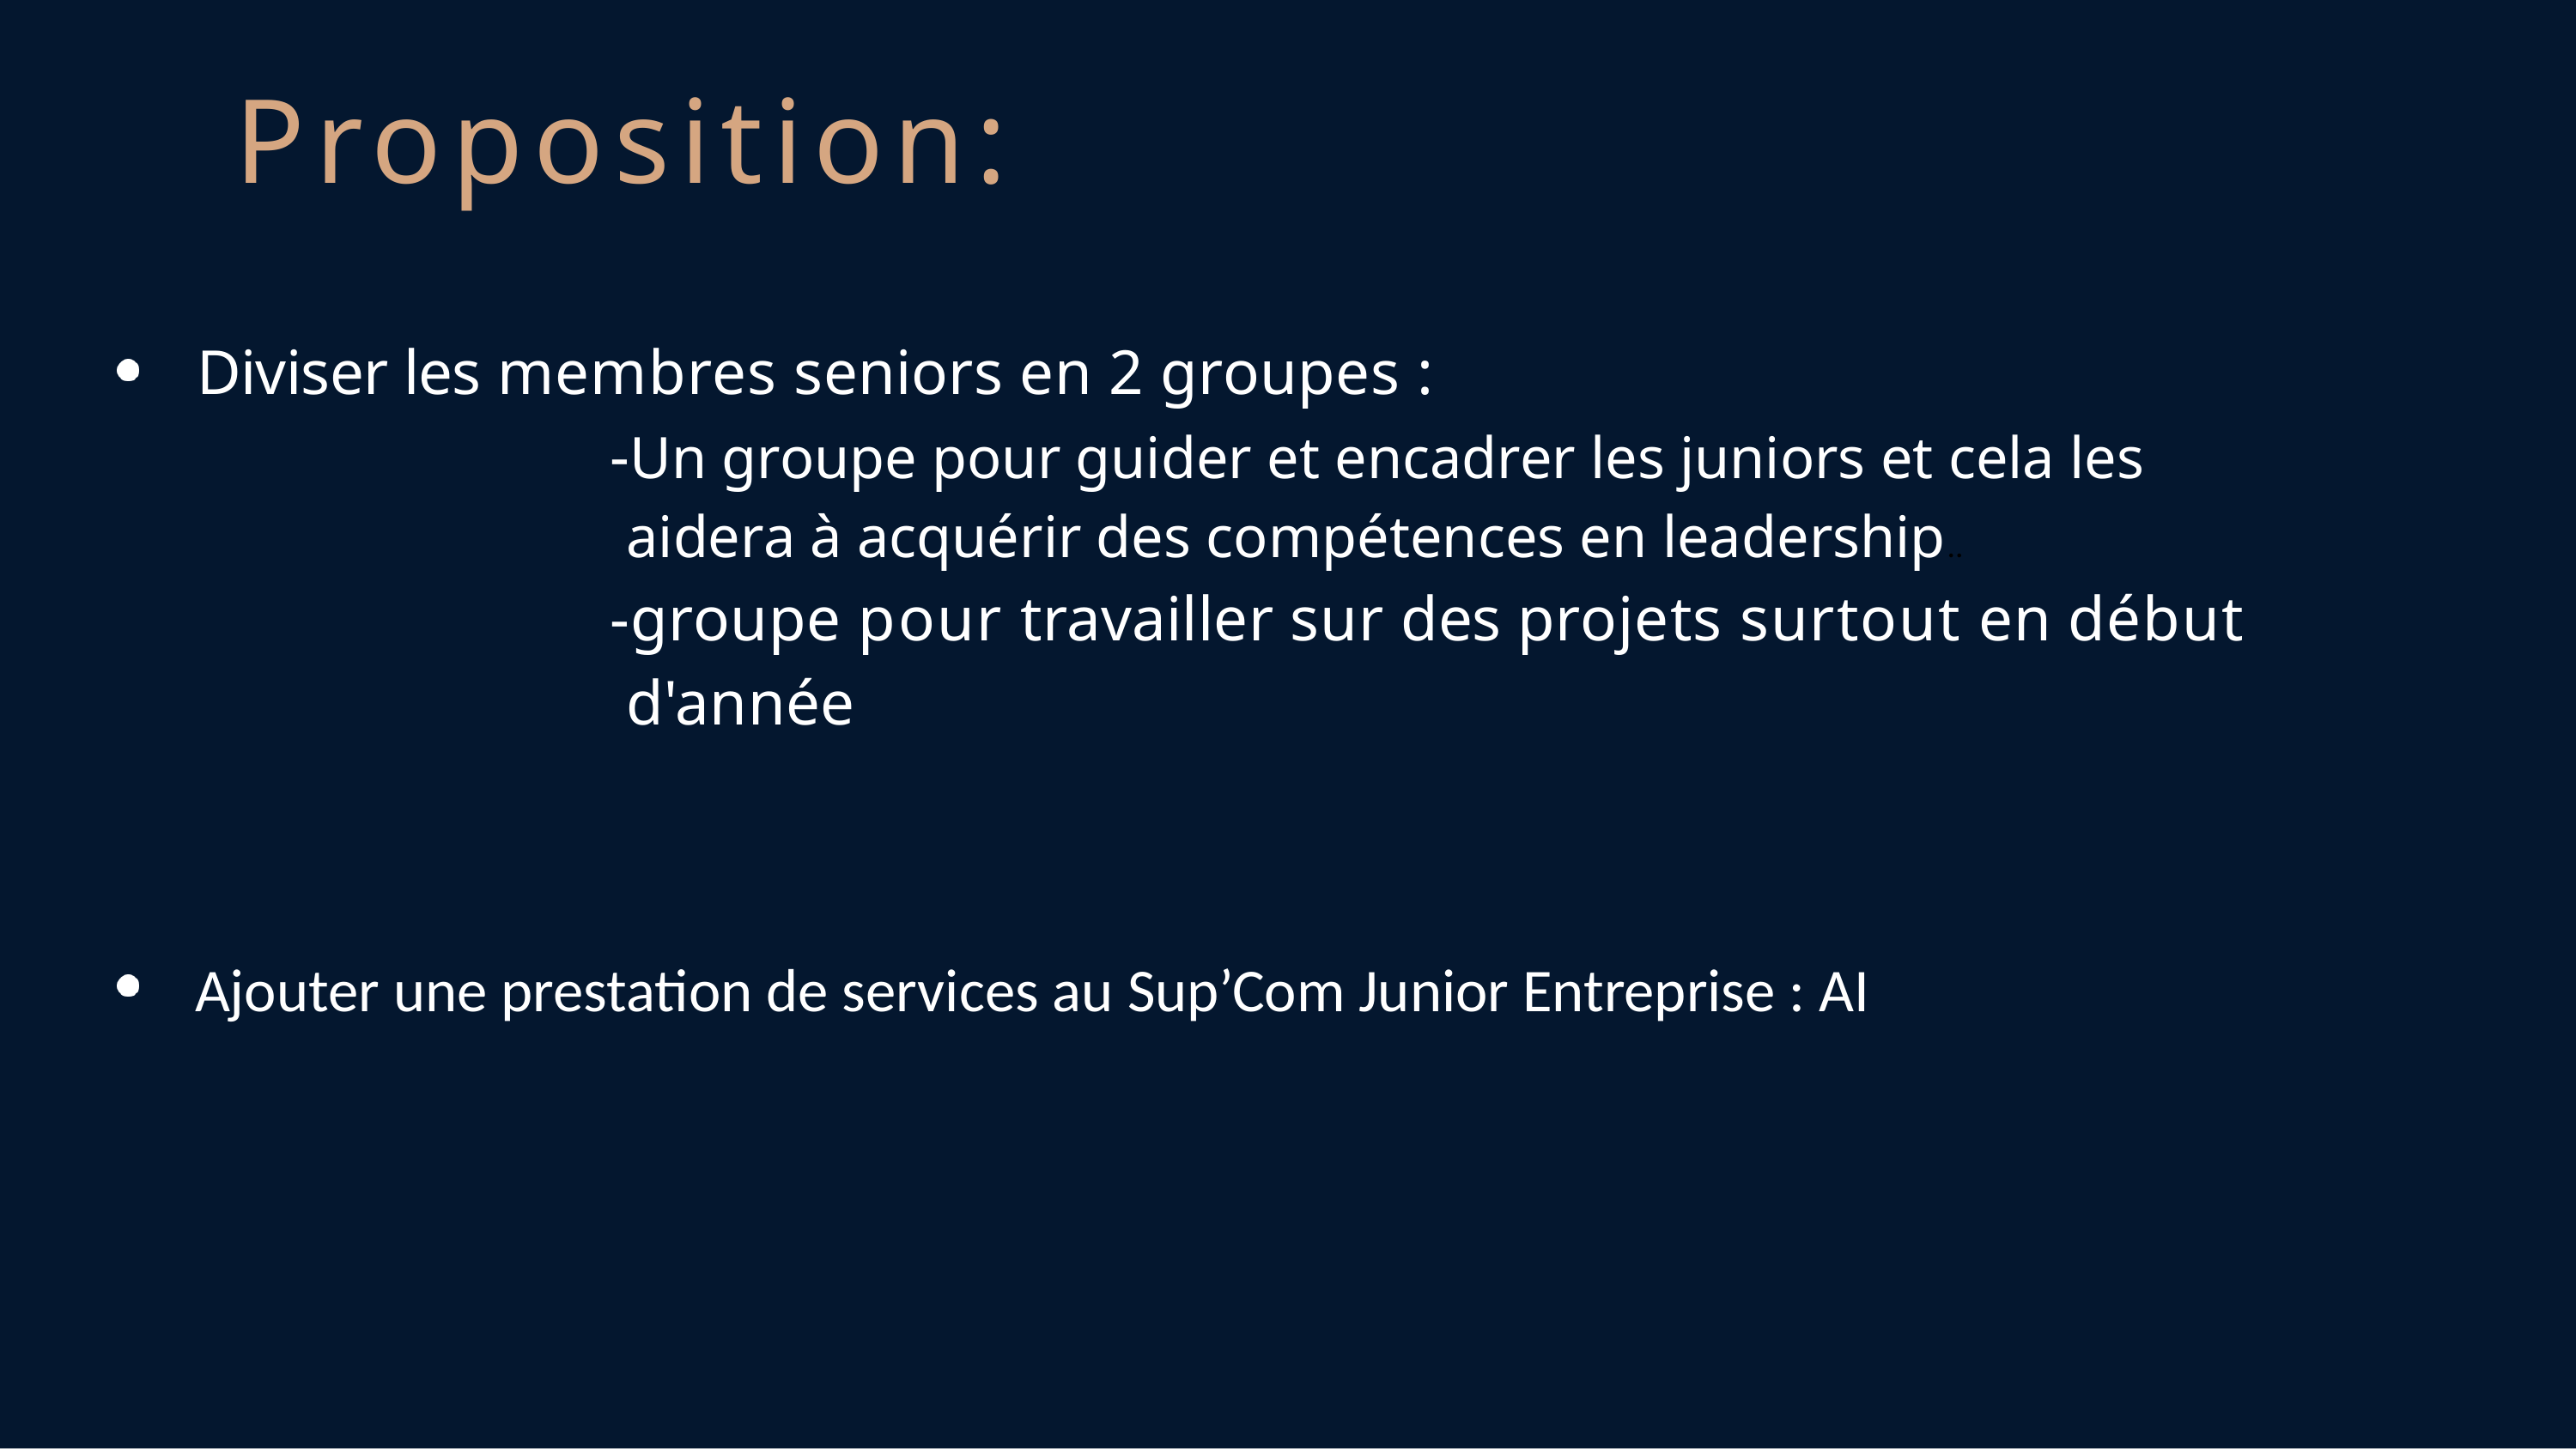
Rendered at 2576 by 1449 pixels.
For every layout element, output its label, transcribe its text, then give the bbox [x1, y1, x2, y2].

title Proposition: [233, 65, 1042, 310]
text_box Diviser les membres seniors en 2 groupes : -Un groupe pour guider et encadrer les juniors et cela les aidera à acquérir des compétences en leadership.. -groupe pour travailler sur des projets surtout en début d'année [182, 327, 2332, 906]
picture [116, 359, 139, 381]
picture [116, 974, 139, 997]
text_box Ajouter une prestation de services au Sup’Com Junior Entreprise : AI [182, 944, 2332, 1031]
